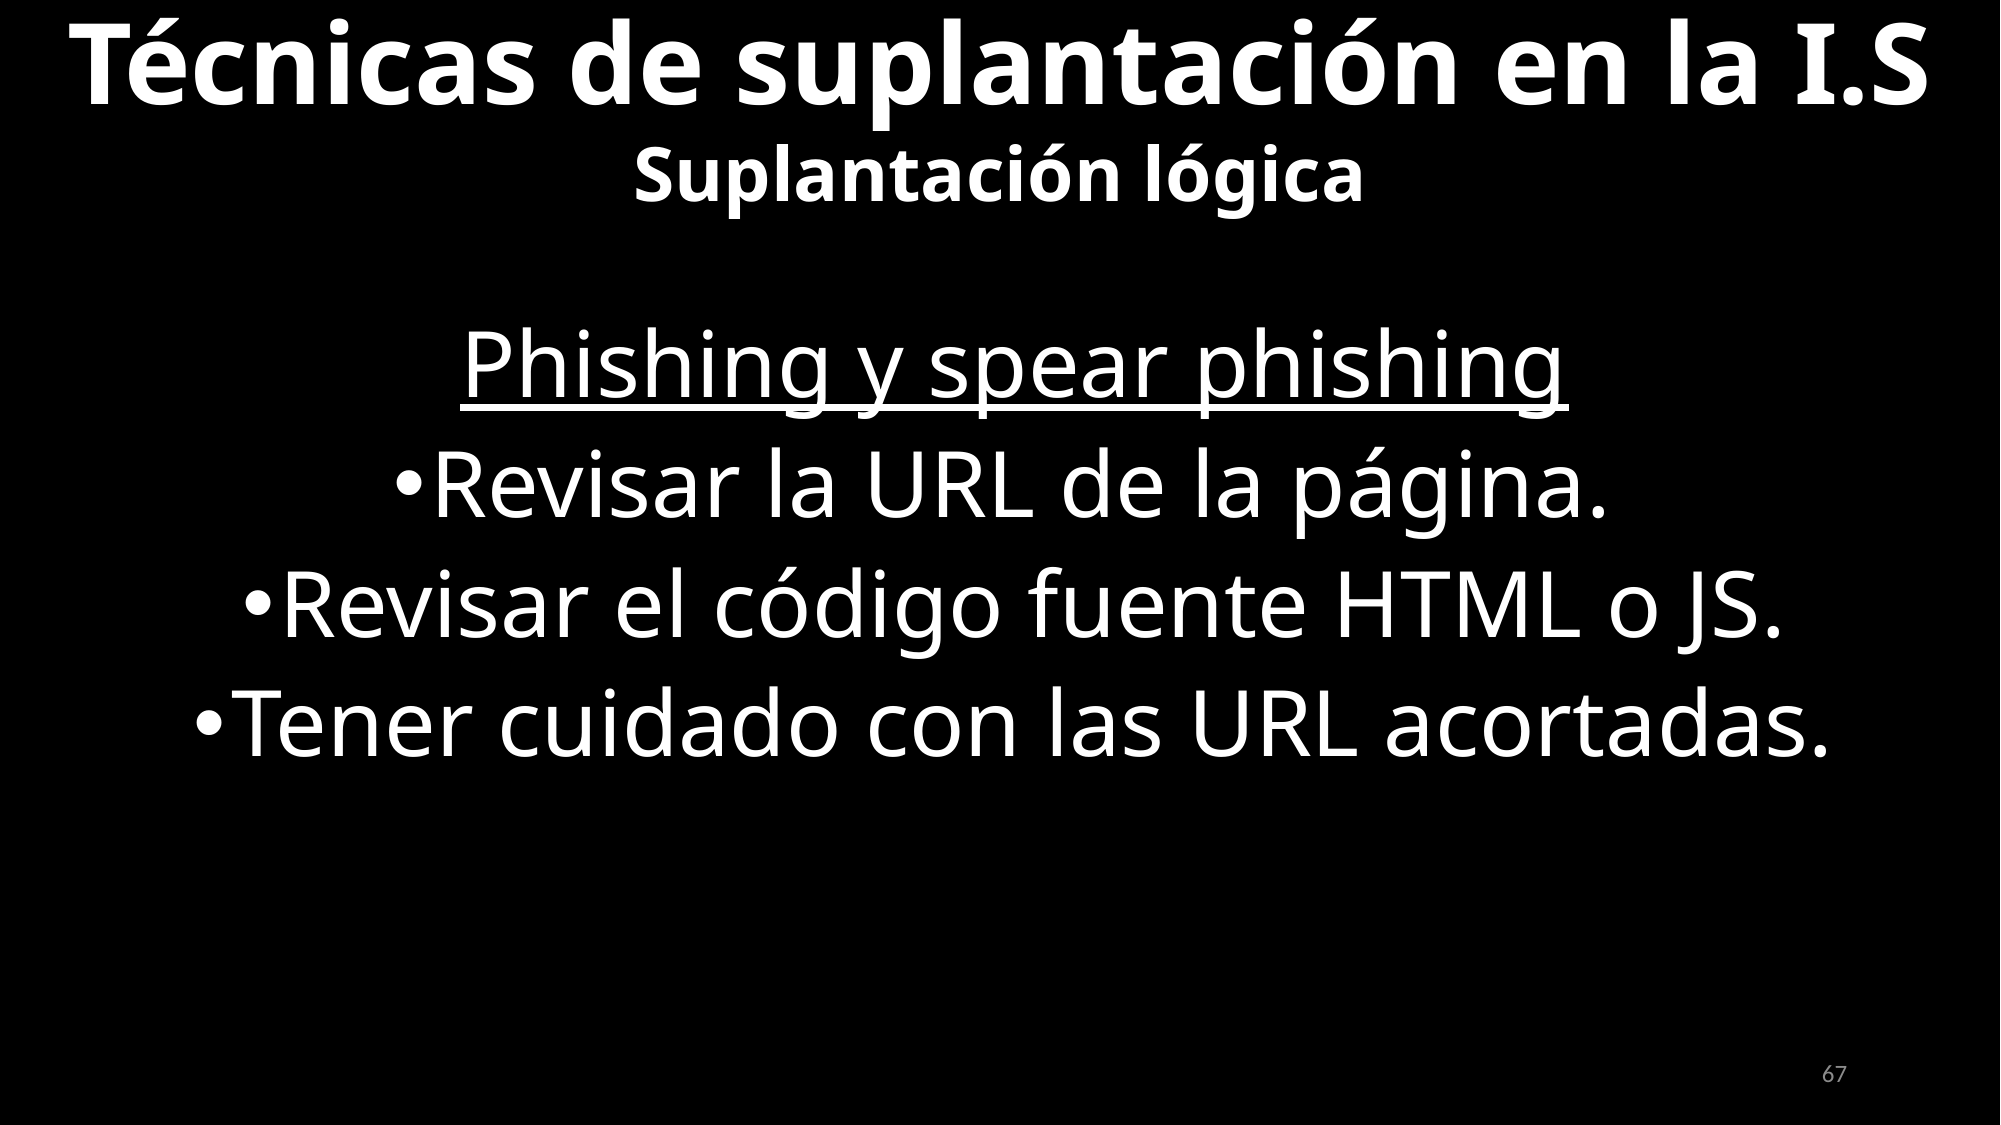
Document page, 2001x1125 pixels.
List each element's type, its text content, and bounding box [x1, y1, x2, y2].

text_box Phishing y spear phishing Revisar la URL de la página. Revisar el código fuente HTML o JS. Tener cuidado con las URL acortadas. [117, 179, 1912, 927]
text_box Técnicas de suplantación en la I.S Suplantación lógica [0, 0, 2000, 315]
slide_number 67 [1412, 1042, 1863, 1103]
